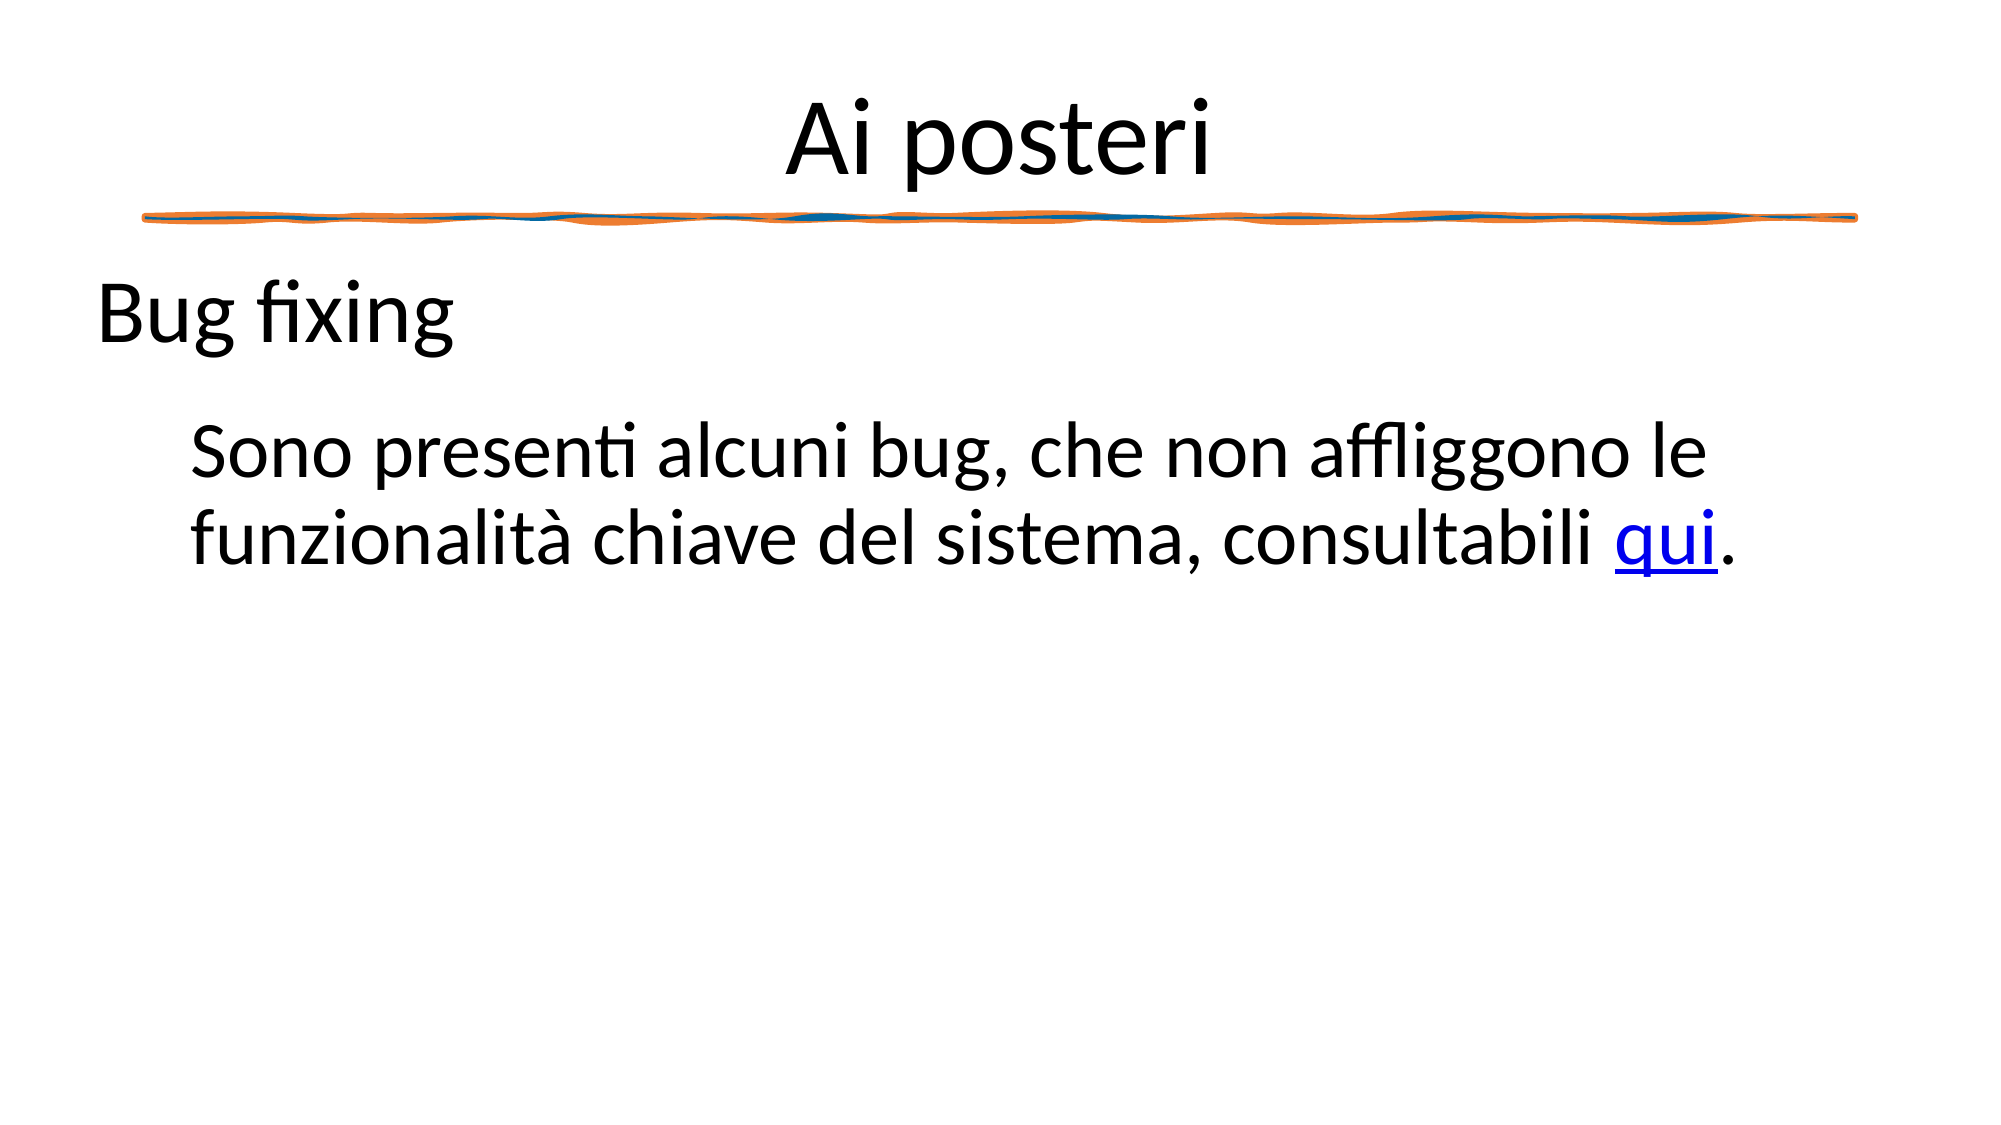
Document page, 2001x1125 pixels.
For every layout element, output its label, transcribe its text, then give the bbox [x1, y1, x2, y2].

text_box [144, 213, 1856, 223]
title Ai posteri [100, 44, 1900, 233]
text_box Bug fixing [78, 243, 1406, 363]
list Sono presenti alcuni bug, che non affliggono le funzionalità chiave del sistema, consultabili qui. [105, 408, 1905, 1061]
